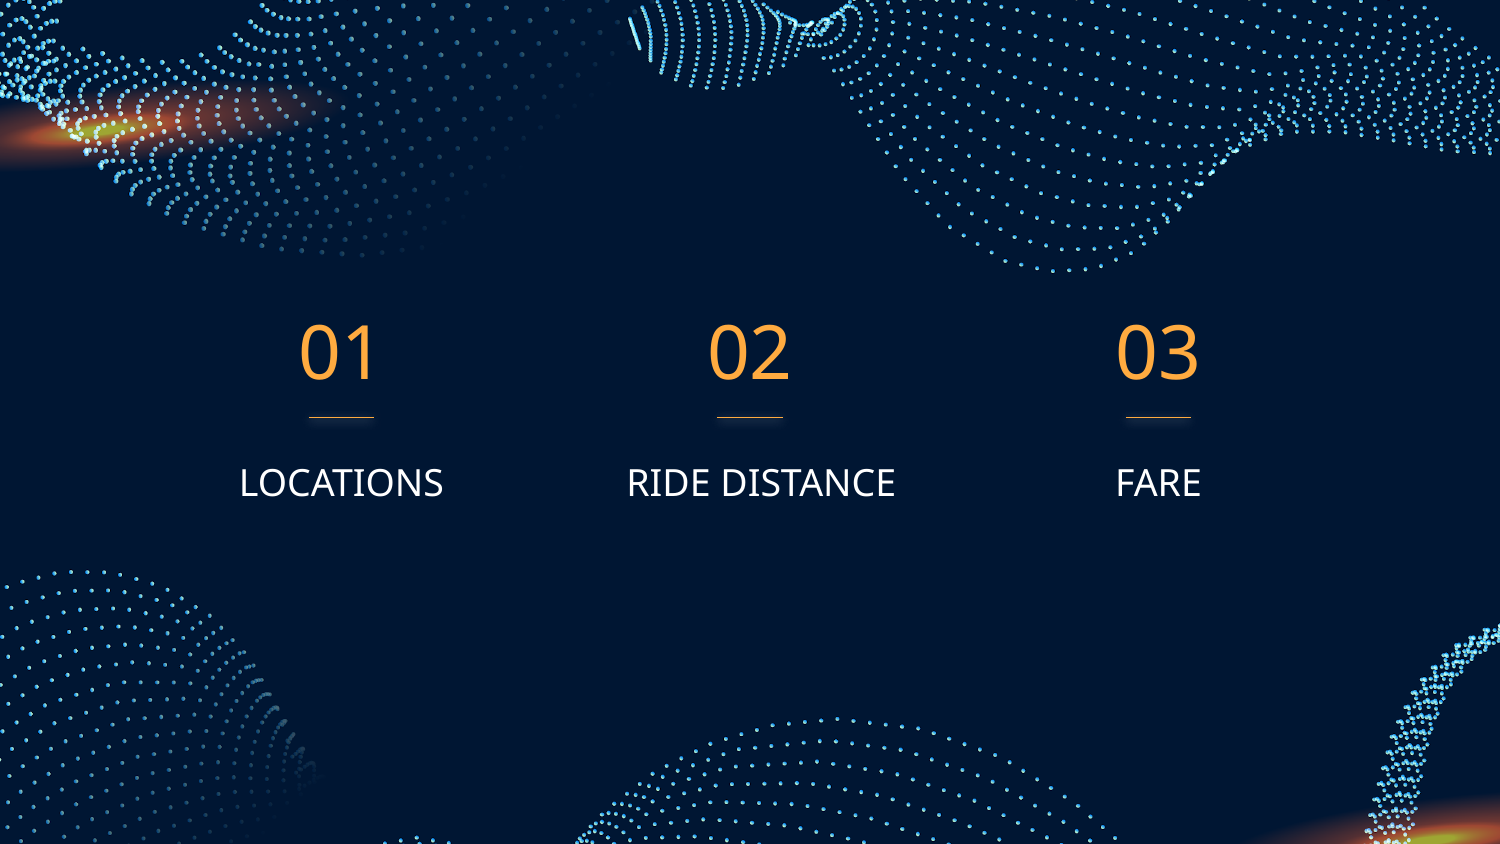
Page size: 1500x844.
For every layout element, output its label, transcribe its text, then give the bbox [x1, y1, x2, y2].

title FARE [988, 429, 1328, 519]
title RIDE DISTANCE [587, 429, 936, 519]
title LOCATIONS [171, 429, 512, 519]
picture [0, 0, 1500, 844]
title 03 [988, 290, 1328, 410]
title 02 [580, 290, 920, 410]
title 01 [171, 290, 512, 410]
